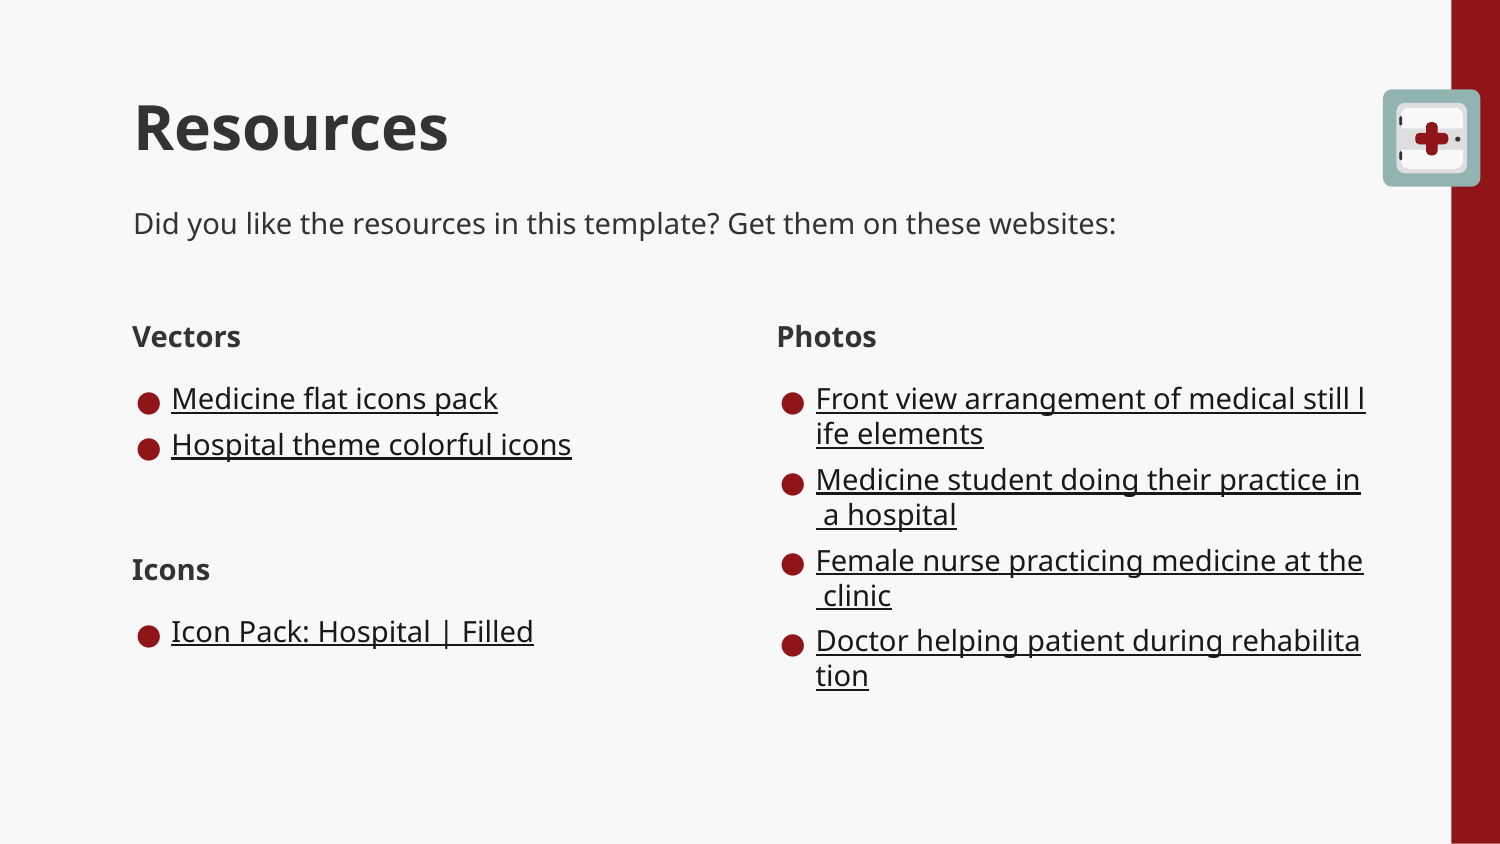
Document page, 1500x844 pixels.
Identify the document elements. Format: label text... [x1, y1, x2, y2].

list Vectors Medicine flat icons pack Hospital theme colorful icons Icons Icon Pack: Hospital | Filled [116, 298, 739, 731]
list Photos Front view arrangement of medical still life elements Medicine student doing their practice in a hospital Female nurse practicing medicine at the clinic Doctor helping patient during rehabilitation [761, 298, 1383, 731]
list Did you like the resources in this template? Get them on these websites: [118, 190, 1382, 264]
title Resources [118, 72, 1382, 167]
